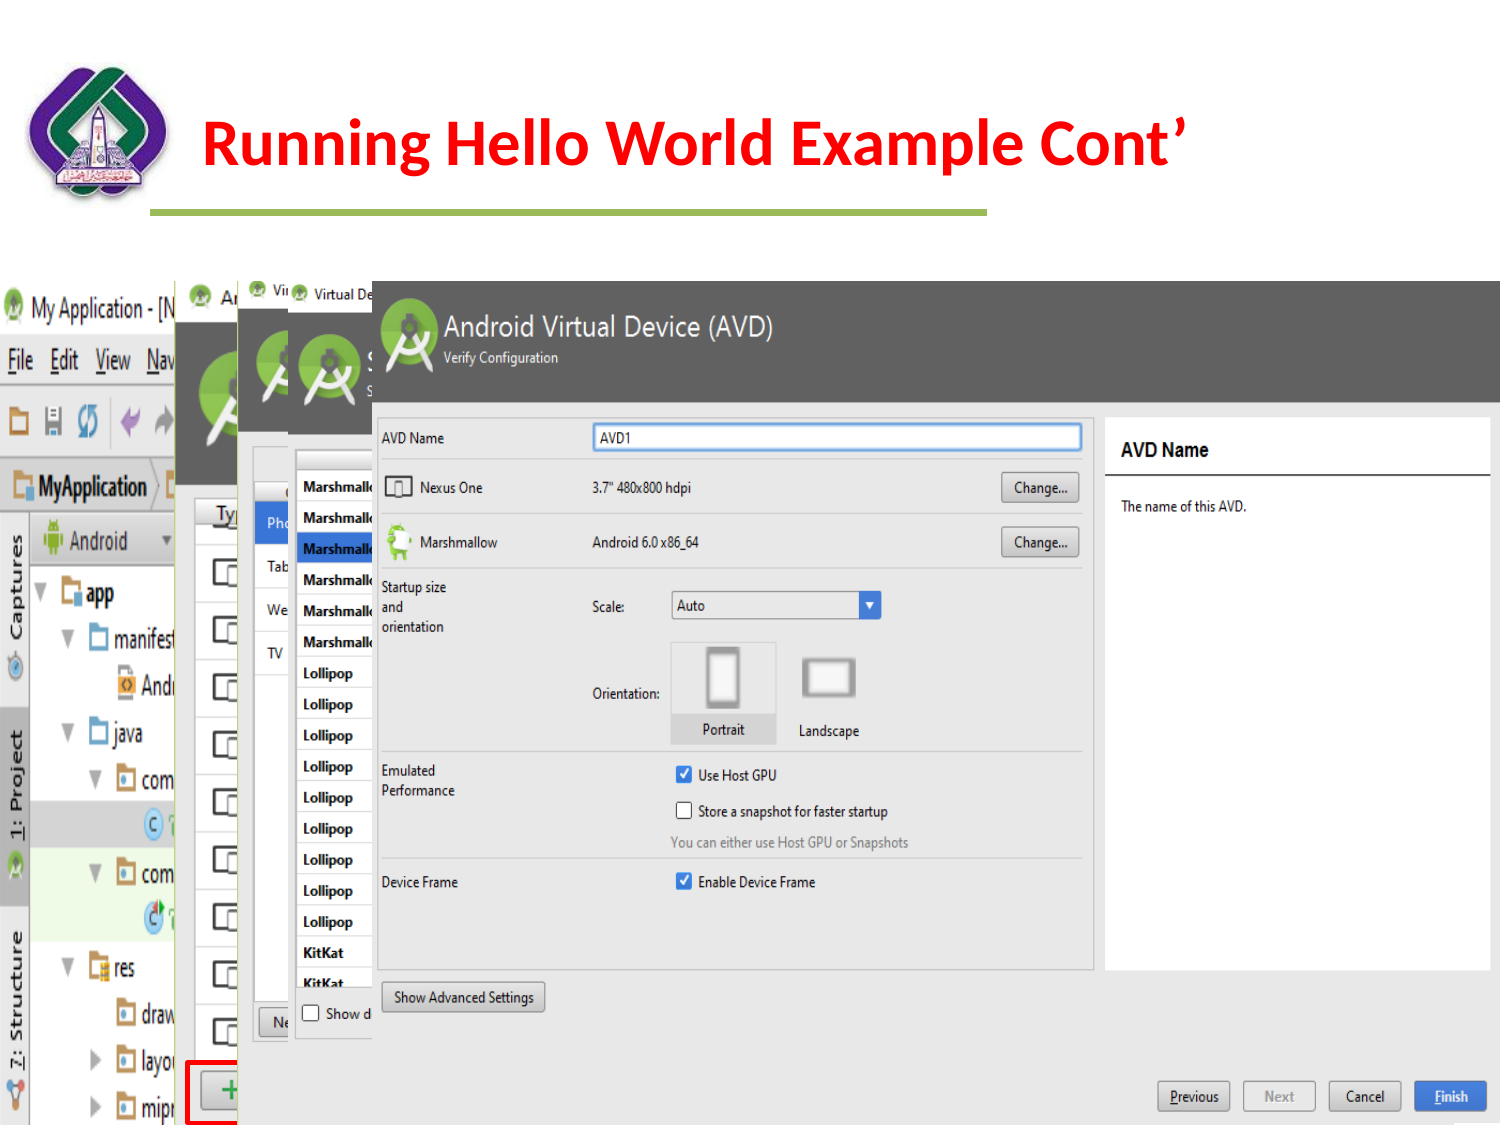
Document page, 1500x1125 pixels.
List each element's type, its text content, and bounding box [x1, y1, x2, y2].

title Running Hello World Example Cont’ [187, 45, 1375, 233]
picture [24, 62, 175, 208]
picture [0, 278, 1500, 1125]
